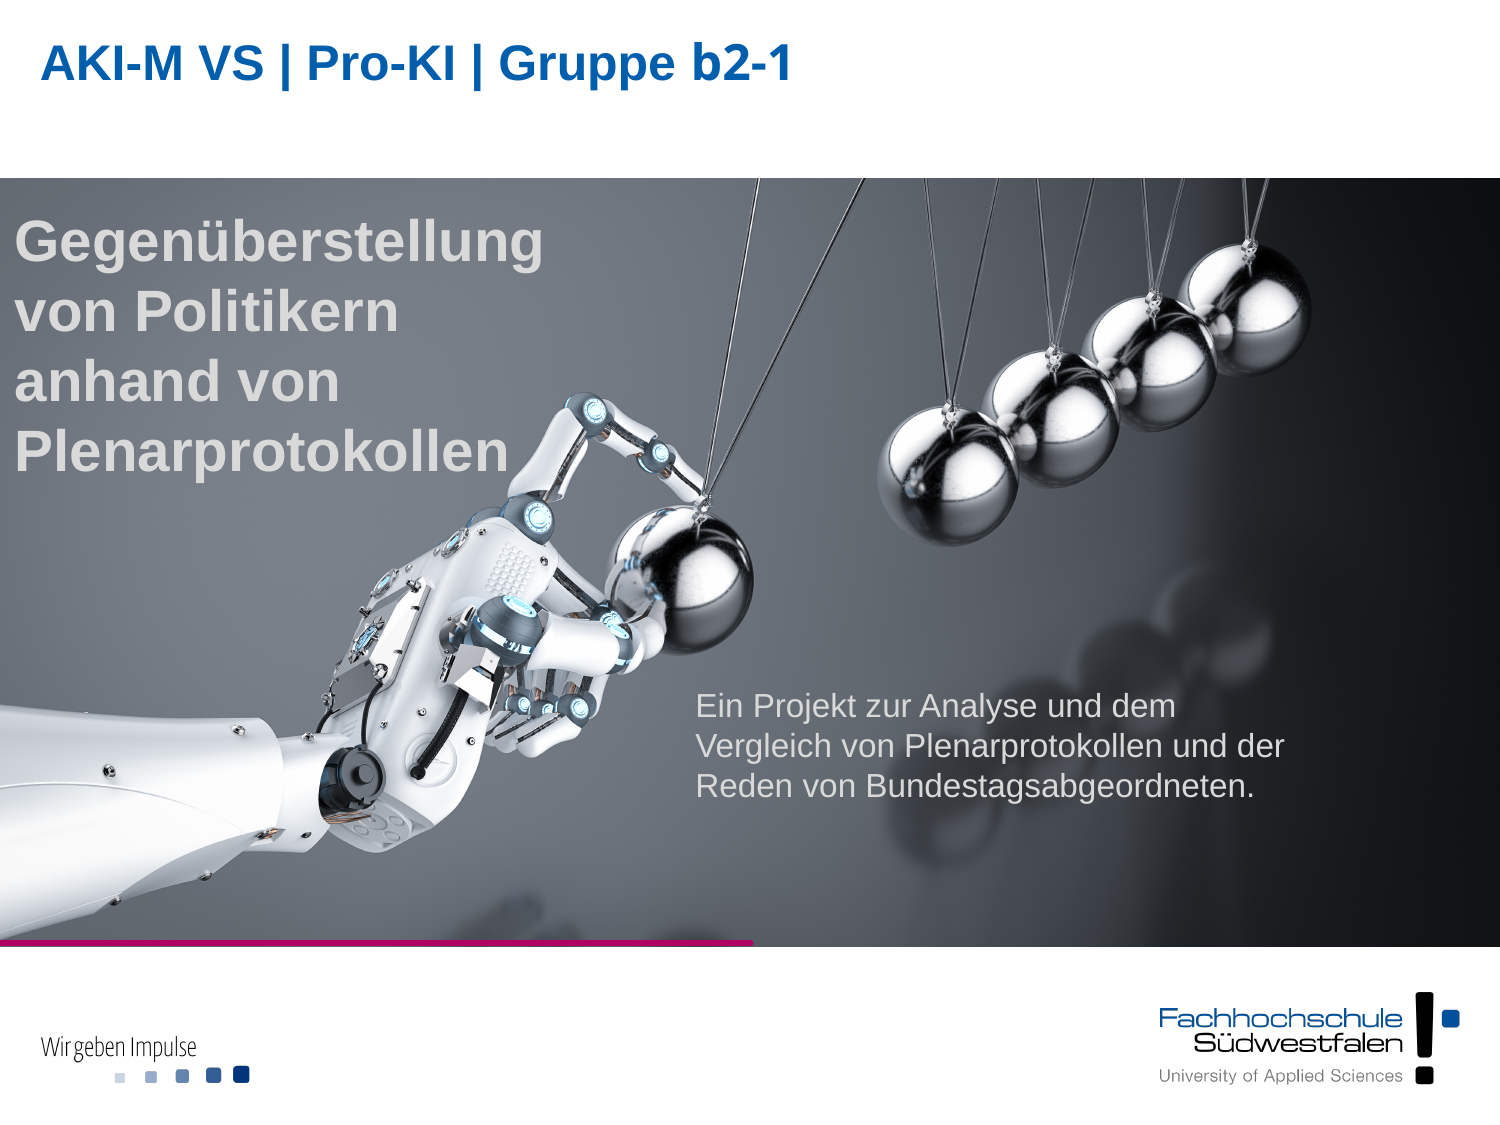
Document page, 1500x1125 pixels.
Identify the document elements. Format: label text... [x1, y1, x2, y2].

picture [0, 177, 1500, 947]
title AKI-M VS | Pro-KI | Gruppe b2-1 [39, 30, 1460, 88]
